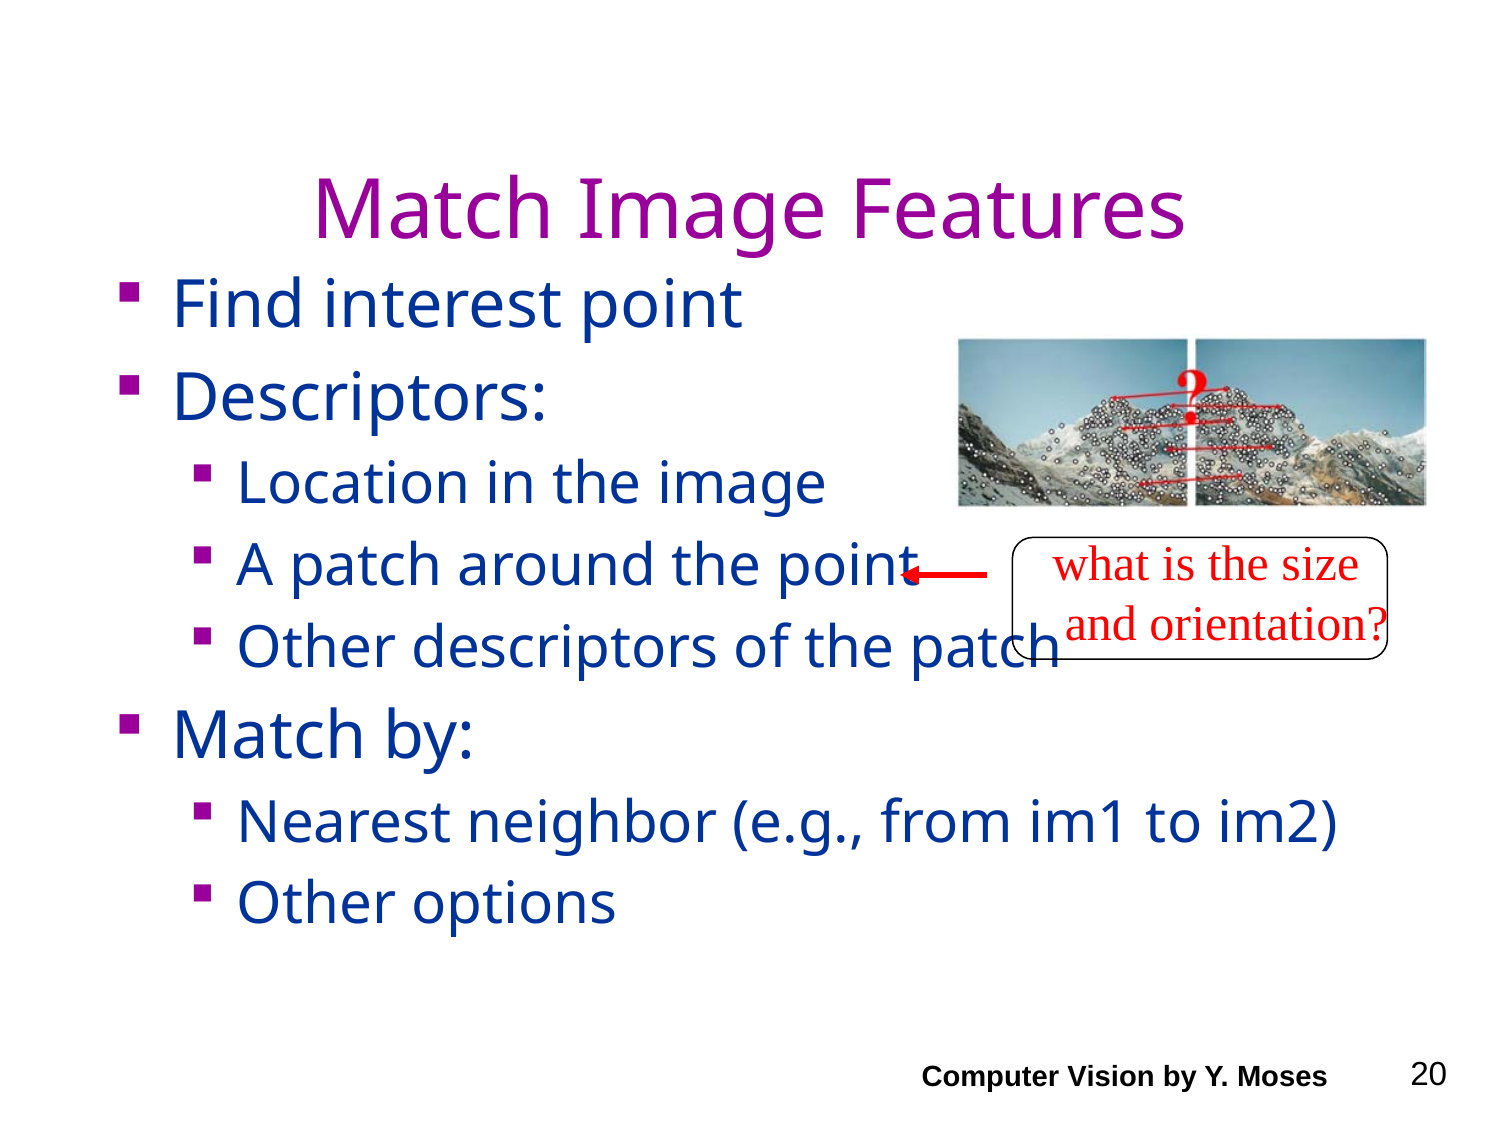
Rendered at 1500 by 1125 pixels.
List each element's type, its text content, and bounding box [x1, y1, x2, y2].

text_box Find interest point Descriptors: Location in the image A patch around the point Other descriptors of the patch Match by: Nearest neighbor (e.g., from im1 to im2) Other options [99, 253, 1442, 938]
slide_number 20 [1363, 1024, 1463, 1101]
footer Computer Vision by Y. Moses [887, 1024, 1363, 1101]
title Match Image Features [112, 74, 1388, 253]
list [951, 330, 1440, 514]
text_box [899, 522, 1413, 660]
